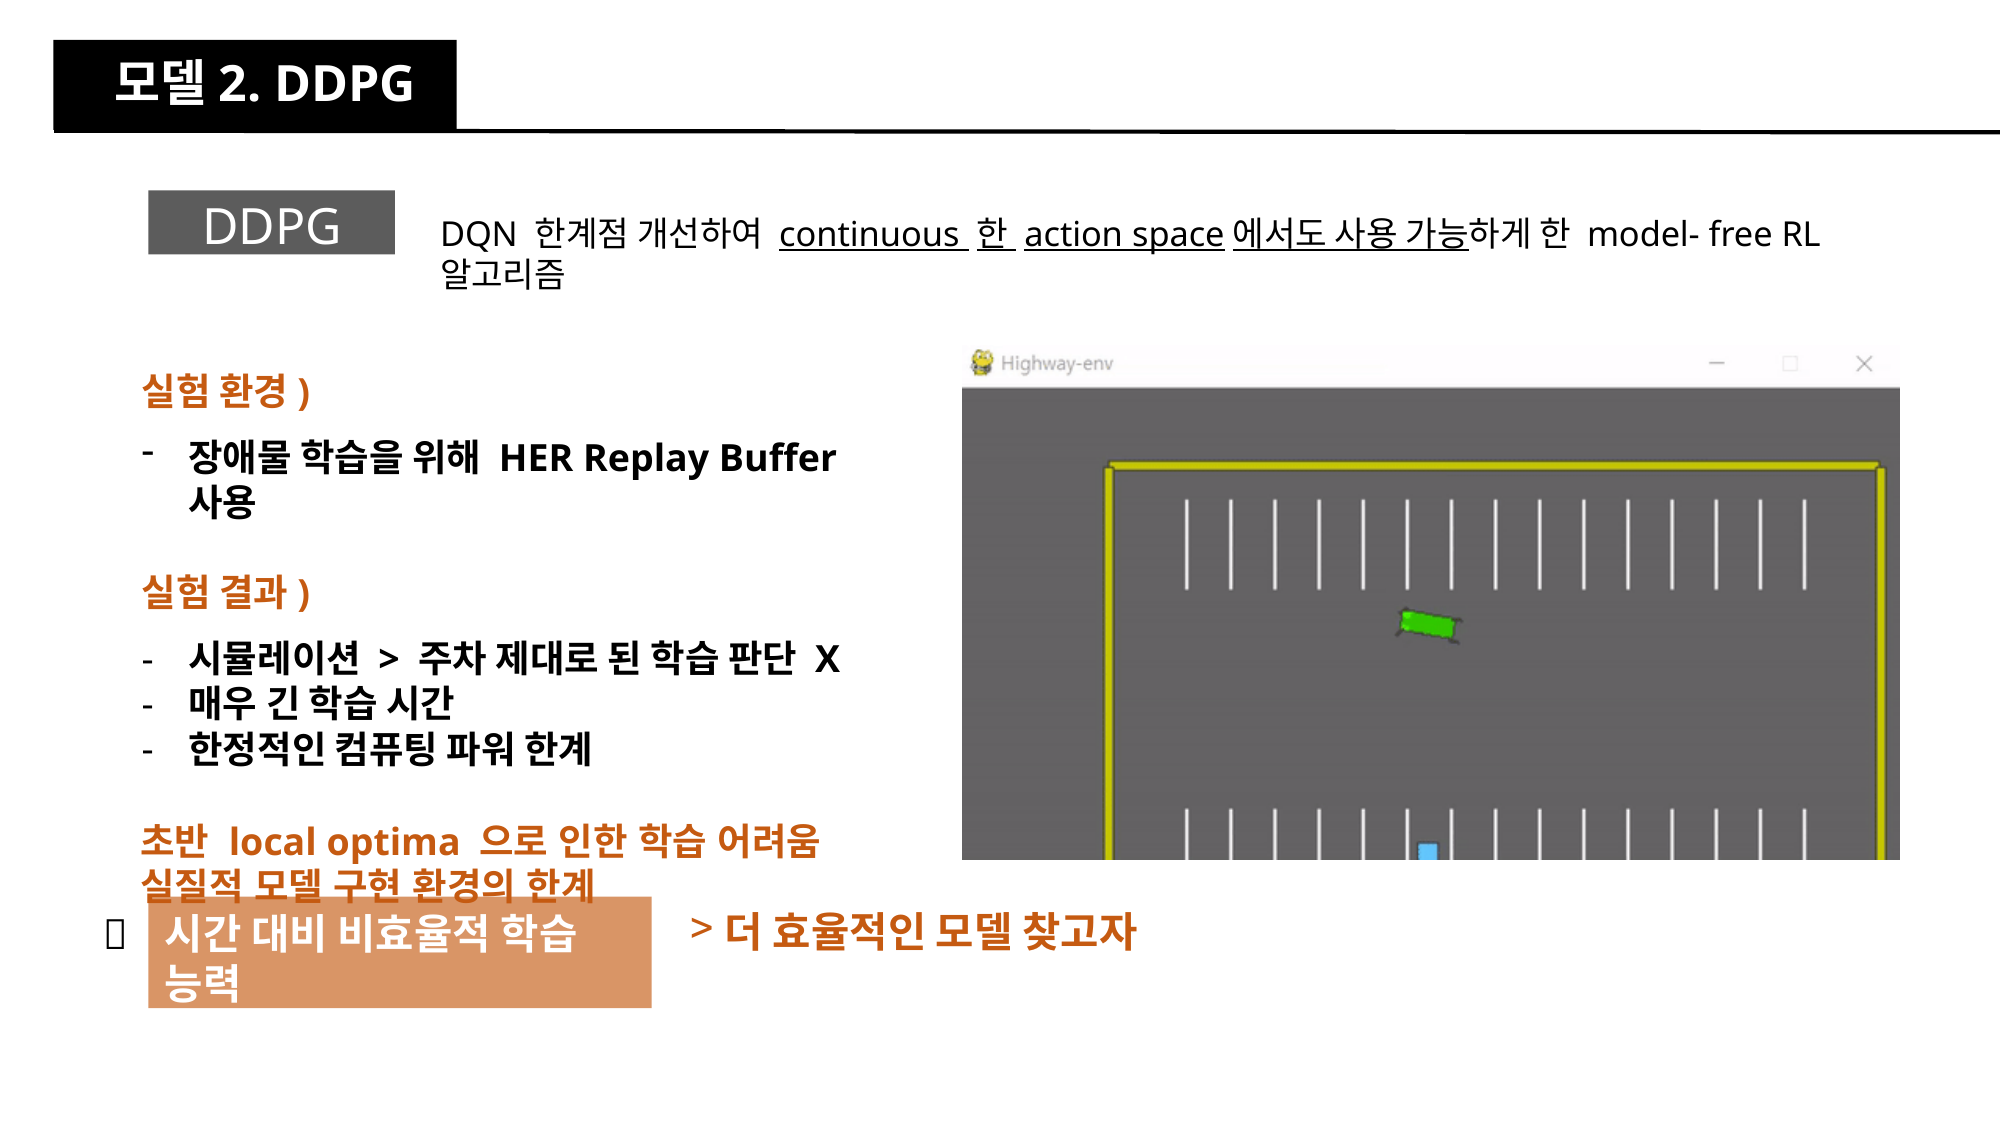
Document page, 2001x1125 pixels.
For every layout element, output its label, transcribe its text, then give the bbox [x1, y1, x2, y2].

title 모델2. DDPG [112, 49, 475, 240]
text_box DQN 한계점 개선하여 continuous 한 action space에서도 사용 가능하게 한 model- free RL 알고리즘 [438, 209, 1875, 295]
text_box 시간 대비 비효율적 학습 능력 [148, 896, 652, 1009]
text_box  [100, 906, 146, 959]
text_box [53, 39, 457, 130]
text_box DDPG [148, 190, 395, 255]
text_box 실험 환경) 장애물 학습을 위해 HER Replay Buffer 사용 실험 결과) 시뮬레이션 > 주차 제대로 된 학습 판단 X 매우 긴 학습 시간 한정적인 컴퓨팅 파워 한계 초반 local optima 으로 인한 학습 어려움 실질적 모델 구현 환경의 한계 [138, 345, 877, 908]
text_box 더 효율적인 모델 찾고자 [687, 903, 1191, 956]
picture [962, 345, 1901, 860]
